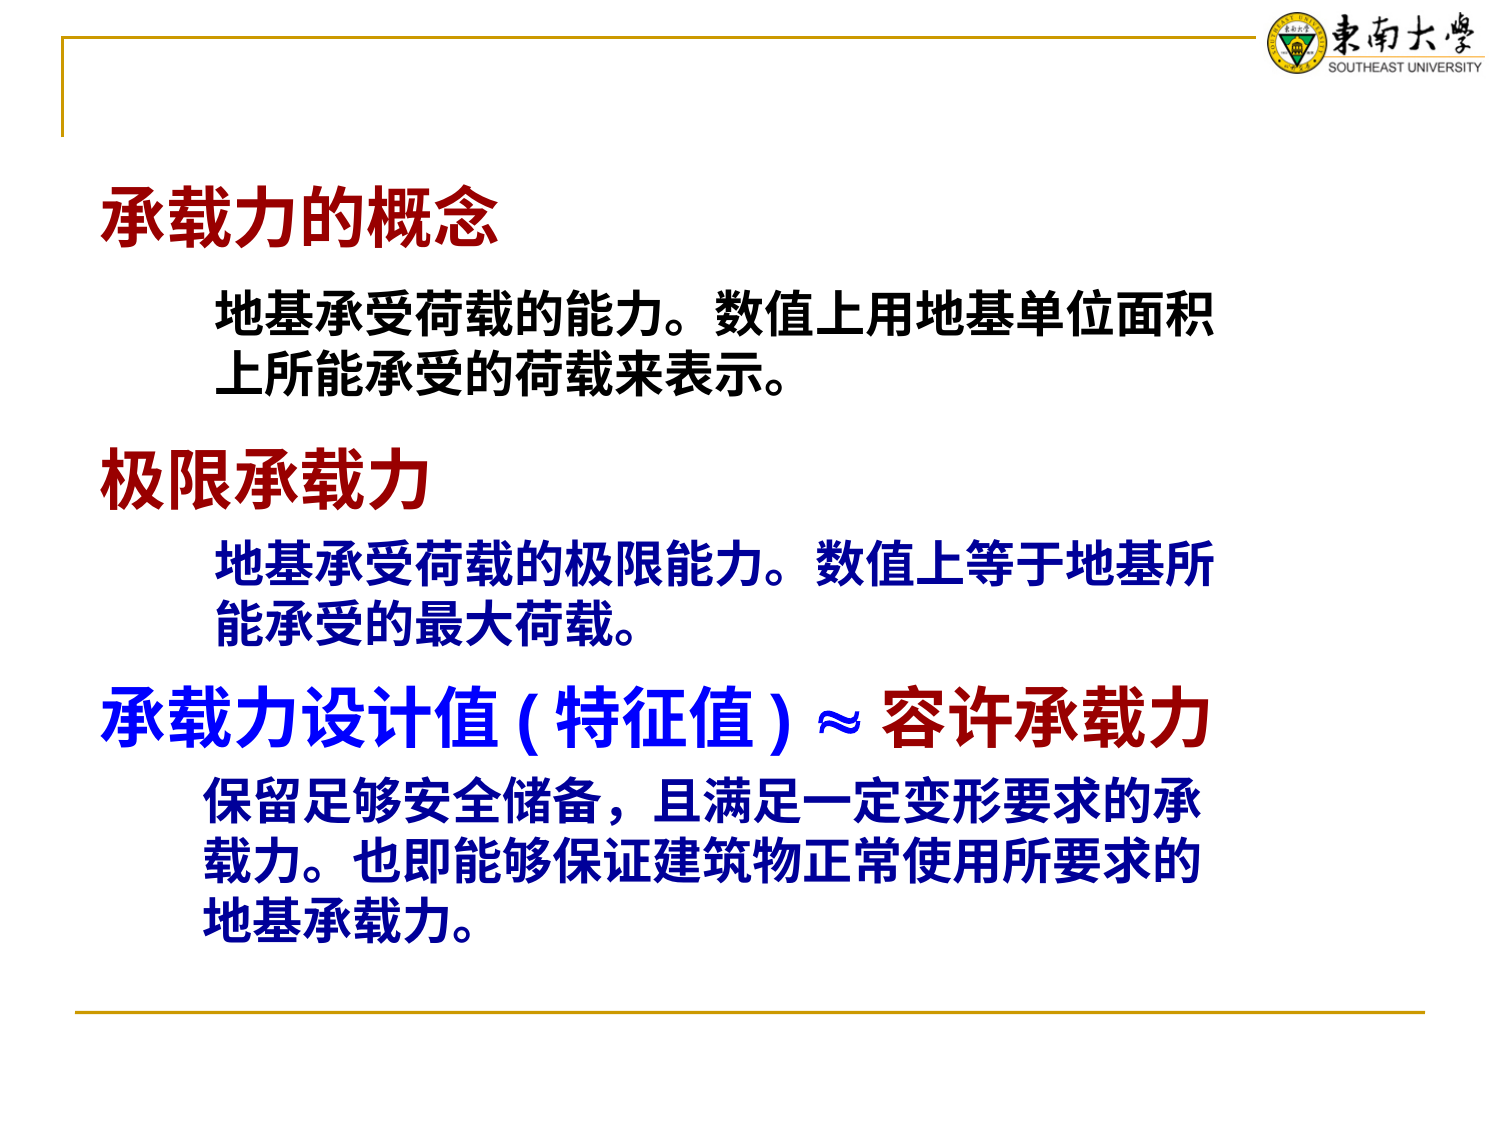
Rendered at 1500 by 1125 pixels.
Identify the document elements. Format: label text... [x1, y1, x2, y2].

text_box 地基承受荷载的能力。数值上用地基单位面积上所能承受的荷载来表示。 [199, 274, 1238, 410]
text_box 承载力设计值(特征值) 容许承载力 [99, 675, 1238, 756]
text_box 地基承受荷载的极限能力。数值上等于地基所能承受的最大荷载。 [199, 524, 1238, 660]
text_box 极限承载力 [99, 437, 434, 518]
picture [1256, 10, 1499, 79]
text_box 承载力的概念 [99, 176, 500, 257]
text_box 保留足够安全储备，且满足一定变形要求的承载力。也即能够保证建筑物正常使用所要求的地基承载力。 [187, 762, 1225, 958]
